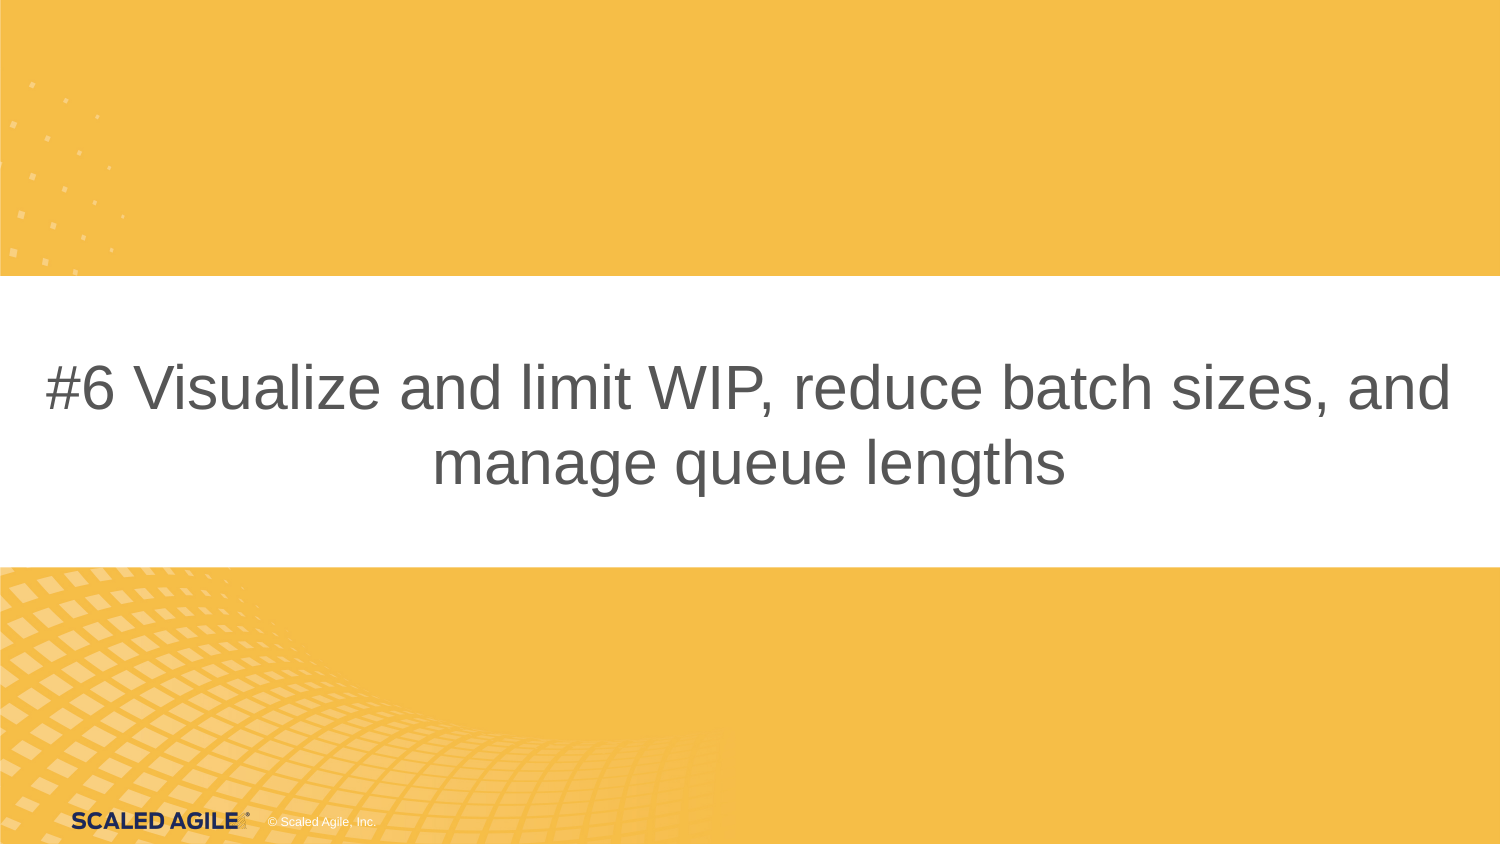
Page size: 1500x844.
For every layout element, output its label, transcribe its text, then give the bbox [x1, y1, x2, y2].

title #6 Visualize and limit WIP, reduce batch sizes, and manage queue lengths [0, 275, 1500, 568]
picture [0, 568, 1500, 844]
picture [0, 0, 1500, 275]
